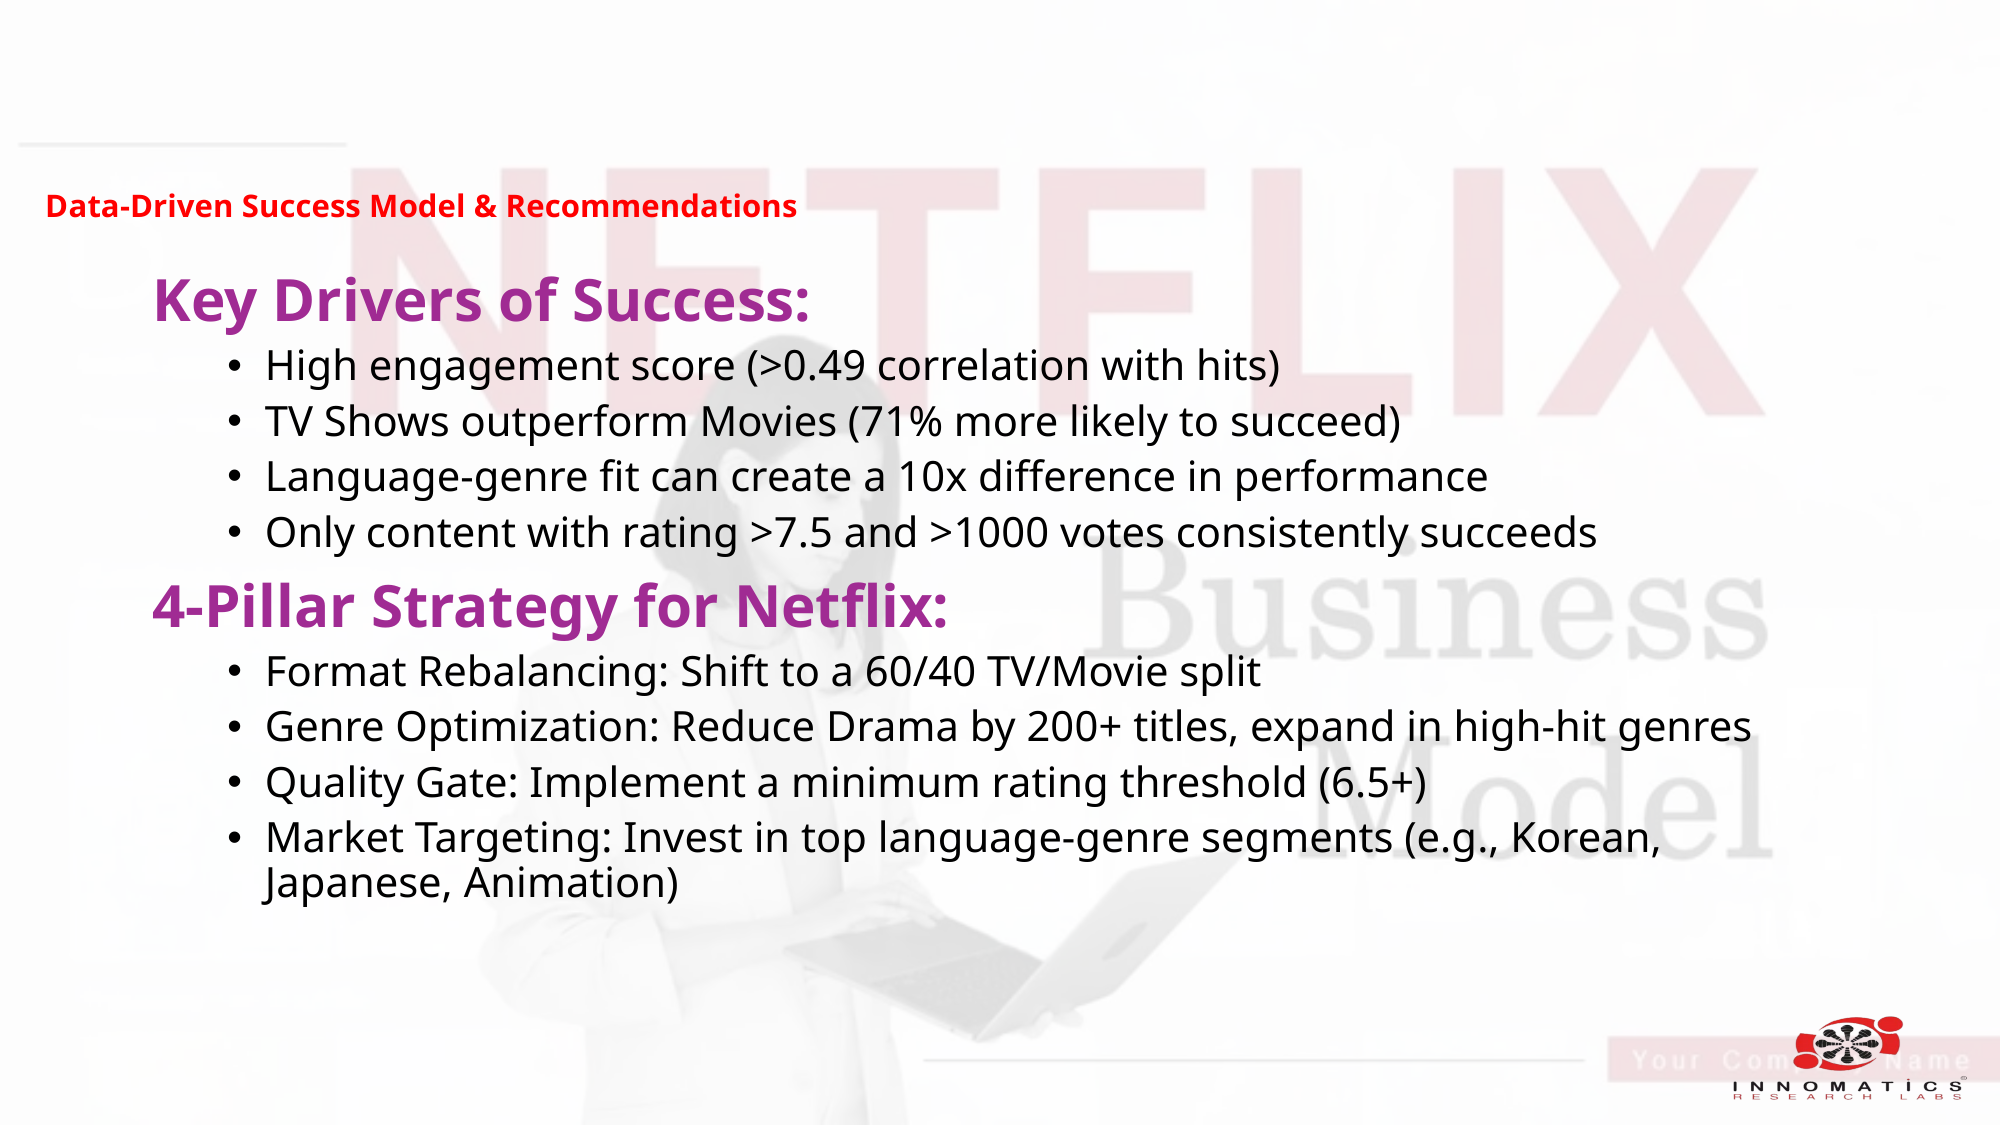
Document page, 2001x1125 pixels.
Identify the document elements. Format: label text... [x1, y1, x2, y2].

list Key Drivers of Success: High engagement score (>0.49 correlation with hits) TV Shows outperform Movies (71% more likely to succeed) Language-genre fit can create a 10x difference in performance Only content with rating >7.5 and >1000 votes consistently succeeds 4-Pillar Strategy for Netflix: Format Rebalancing: Shift to a 60/40 TV/Movie split Genre Optimization: Reduce Drama by 200+ titles, expand in high-hit genres Quality Gate: Implement a minimum rating threshold (6.5+) Market Targeting: Invest in top language-genre segments (e.g., Korean, Japanese, Animation) [137, 264, 1863, 978]
title Data-Driven Success Model & Recommendations [30, 181, 2000, 304]
picture [1702, 993, 1992, 1125]
